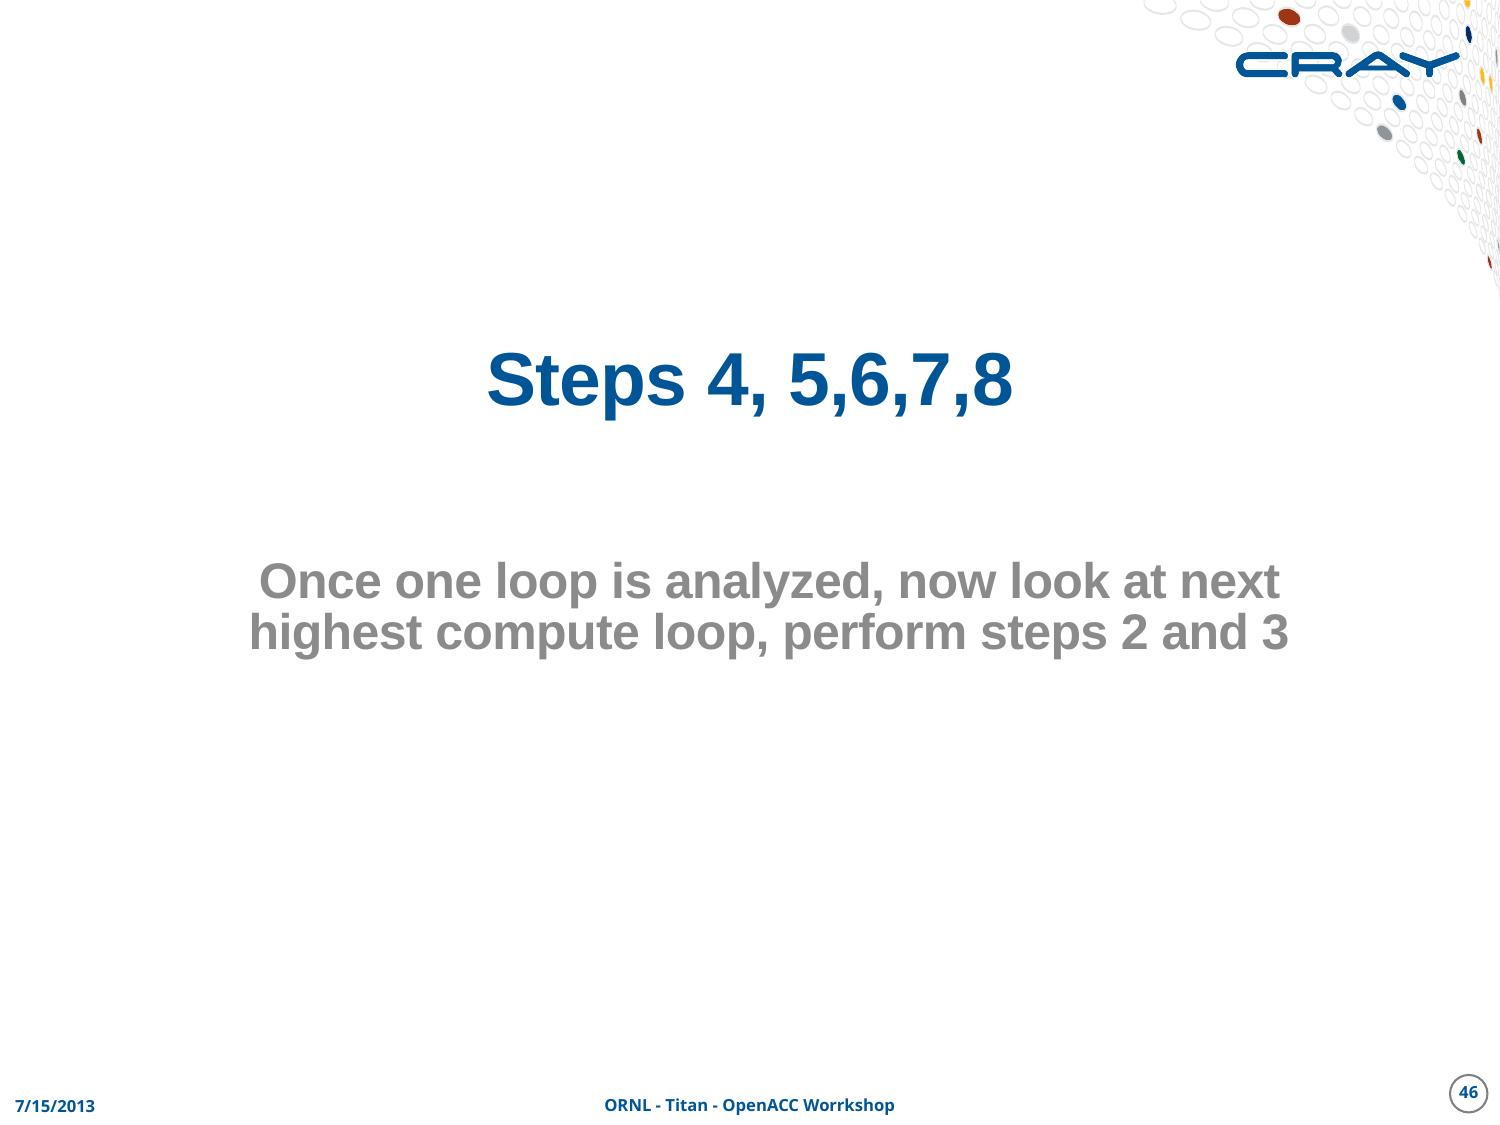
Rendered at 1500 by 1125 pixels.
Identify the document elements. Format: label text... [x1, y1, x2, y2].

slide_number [0, 1087, 350, 1125]
slide_number 46 [1448, 1073, 1489, 1114]
title Steps 4, 5,6,7,8 [112, 261, 1388, 504]
subtitle Once one loop is analyzed, now look at next highest compute loop, perform steps 2 and 3 [225, 549, 1313, 838]
footer ORNL - Titan - OpenACC Worrkshop [512, 1087, 988, 1125]
